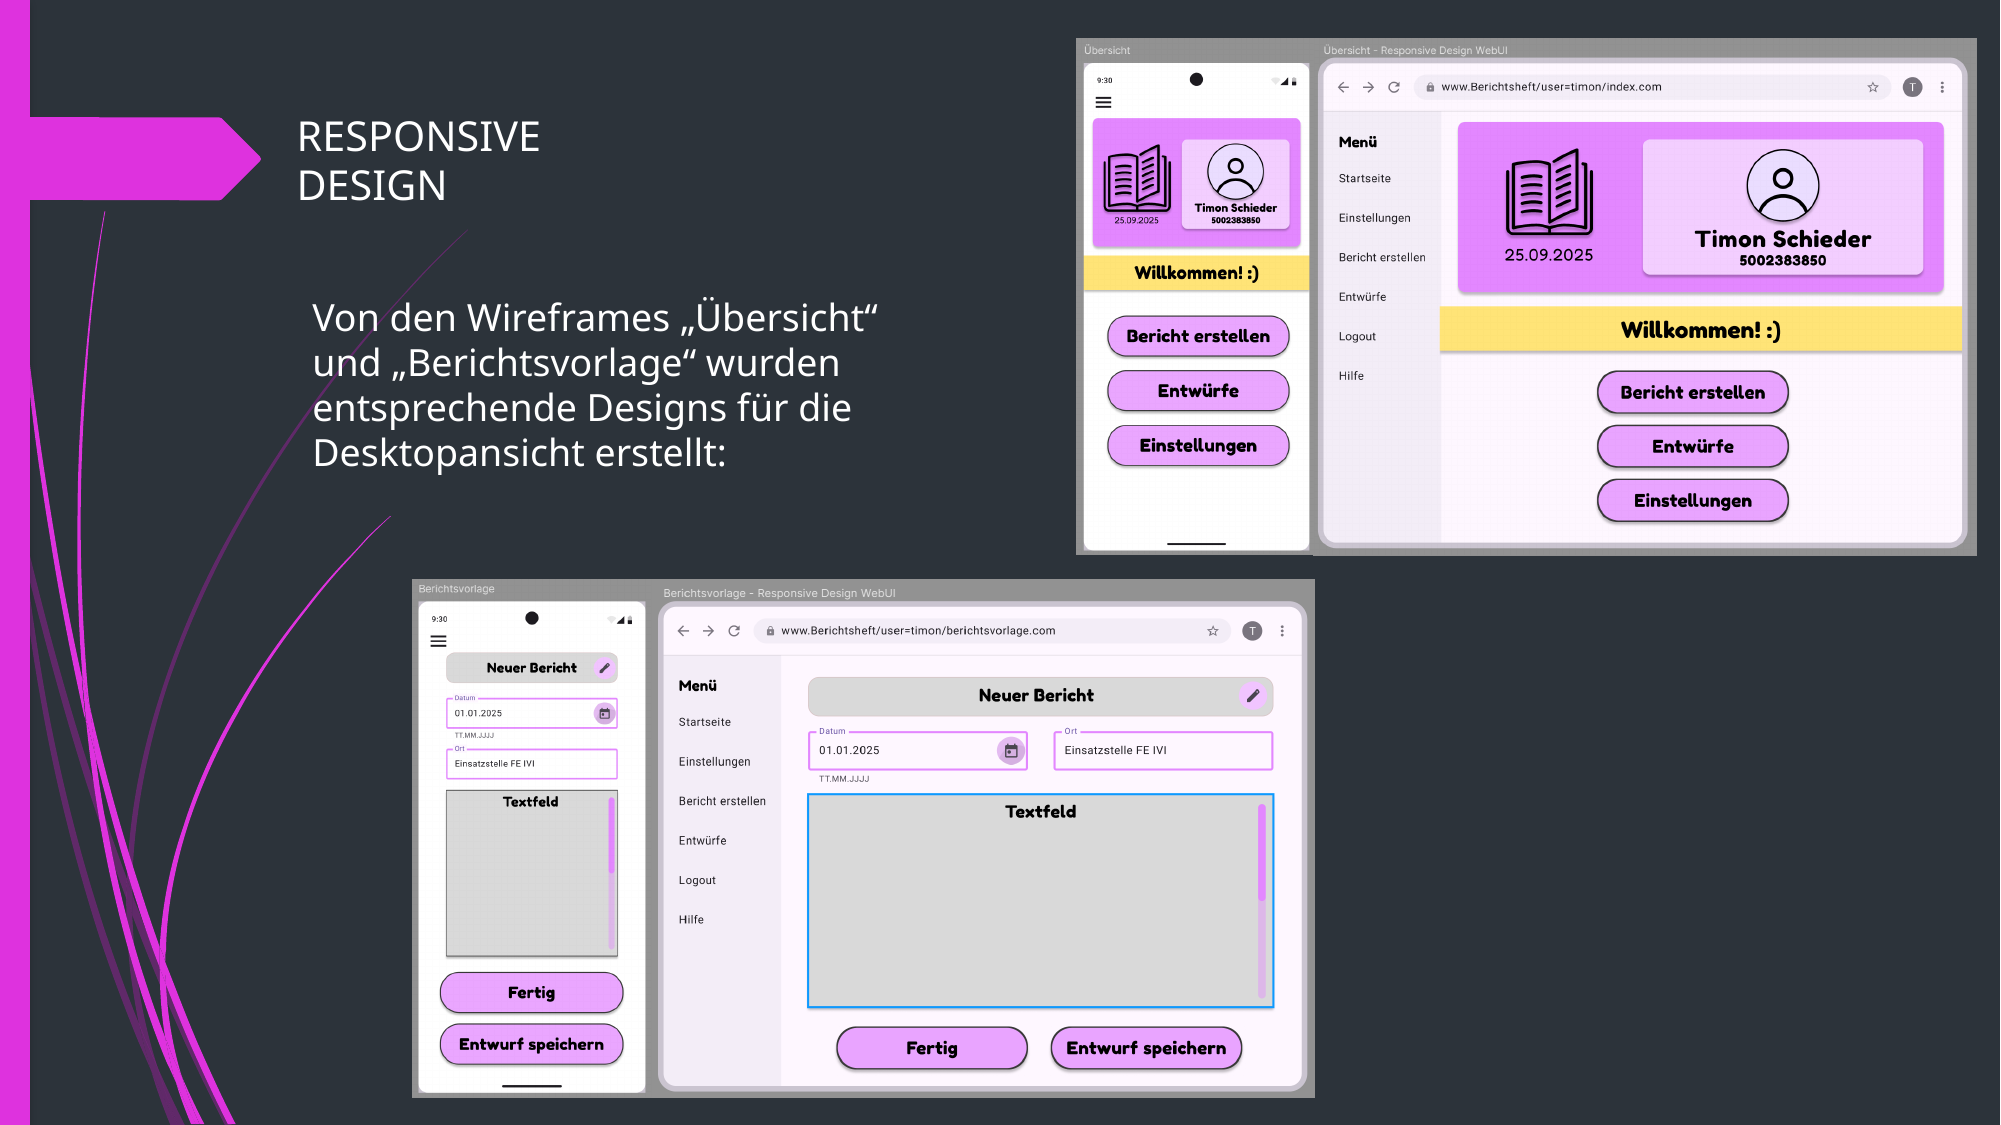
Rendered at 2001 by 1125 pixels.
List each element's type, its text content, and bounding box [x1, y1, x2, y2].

text_box [389, 276, 1071, 409]
picture [1075, 38, 1977, 557]
list Von den Wireframes „Übersicht“ und „Berichtsvorlage“ wurden entsprechende Designs für die Desktopansicht erstellt: [297, 286, 958, 560]
title RESPONSIVE DESIGN [281, 102, 1071, 218]
picture [412, 578, 1315, 1098]
